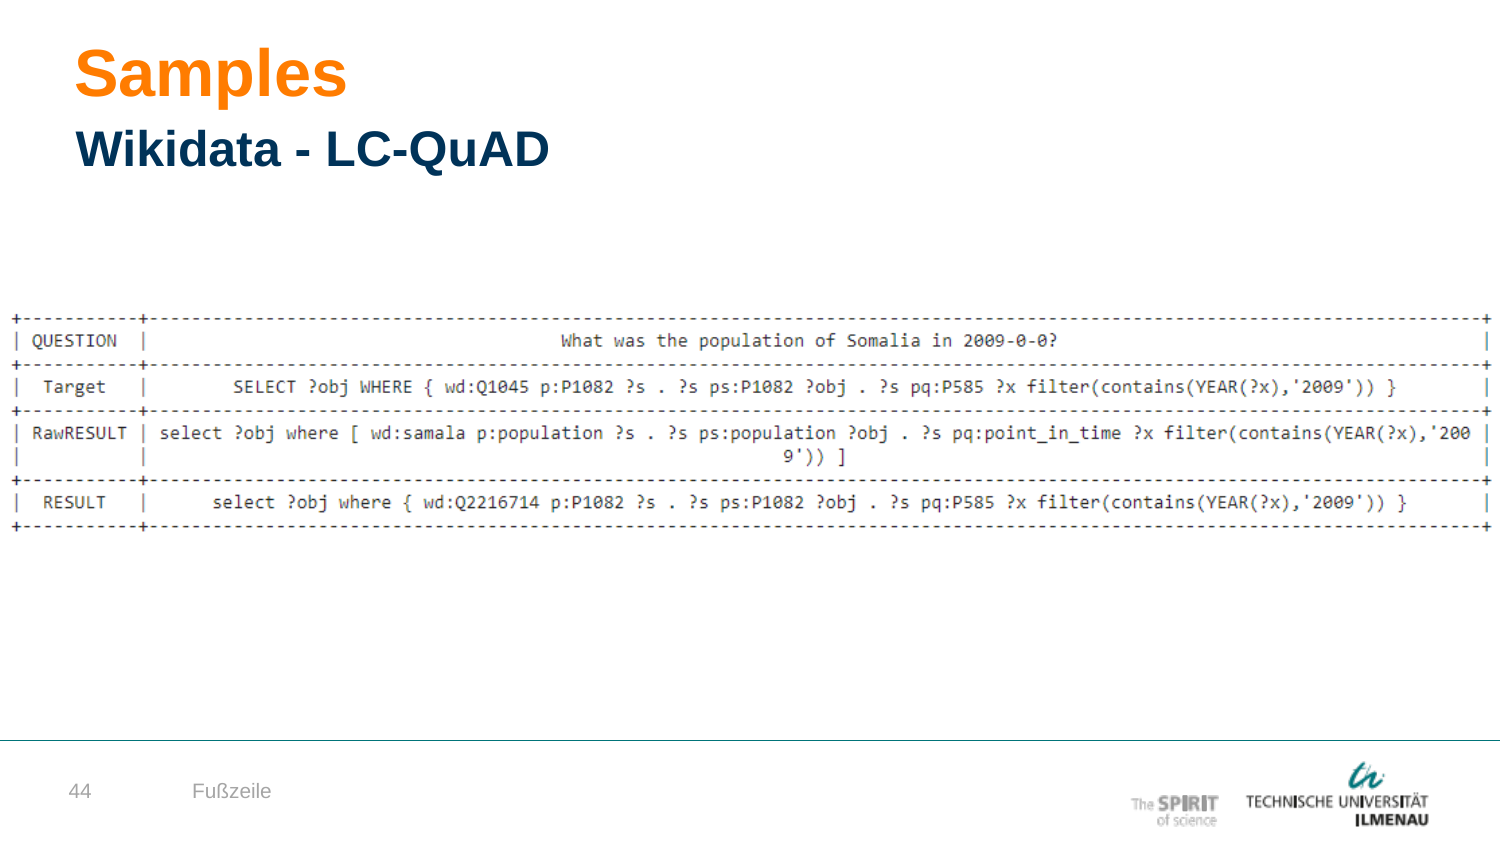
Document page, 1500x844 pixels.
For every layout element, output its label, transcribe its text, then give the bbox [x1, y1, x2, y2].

picture [0, 302, 1500, 537]
footer Fußzeile [176, 767, 1068, 813]
list Samples [74, 38, 1424, 124]
slide_number 44 [68, 767, 176, 813]
list Wikidata - LC-QuAD [75, 123, 1426, 234]
